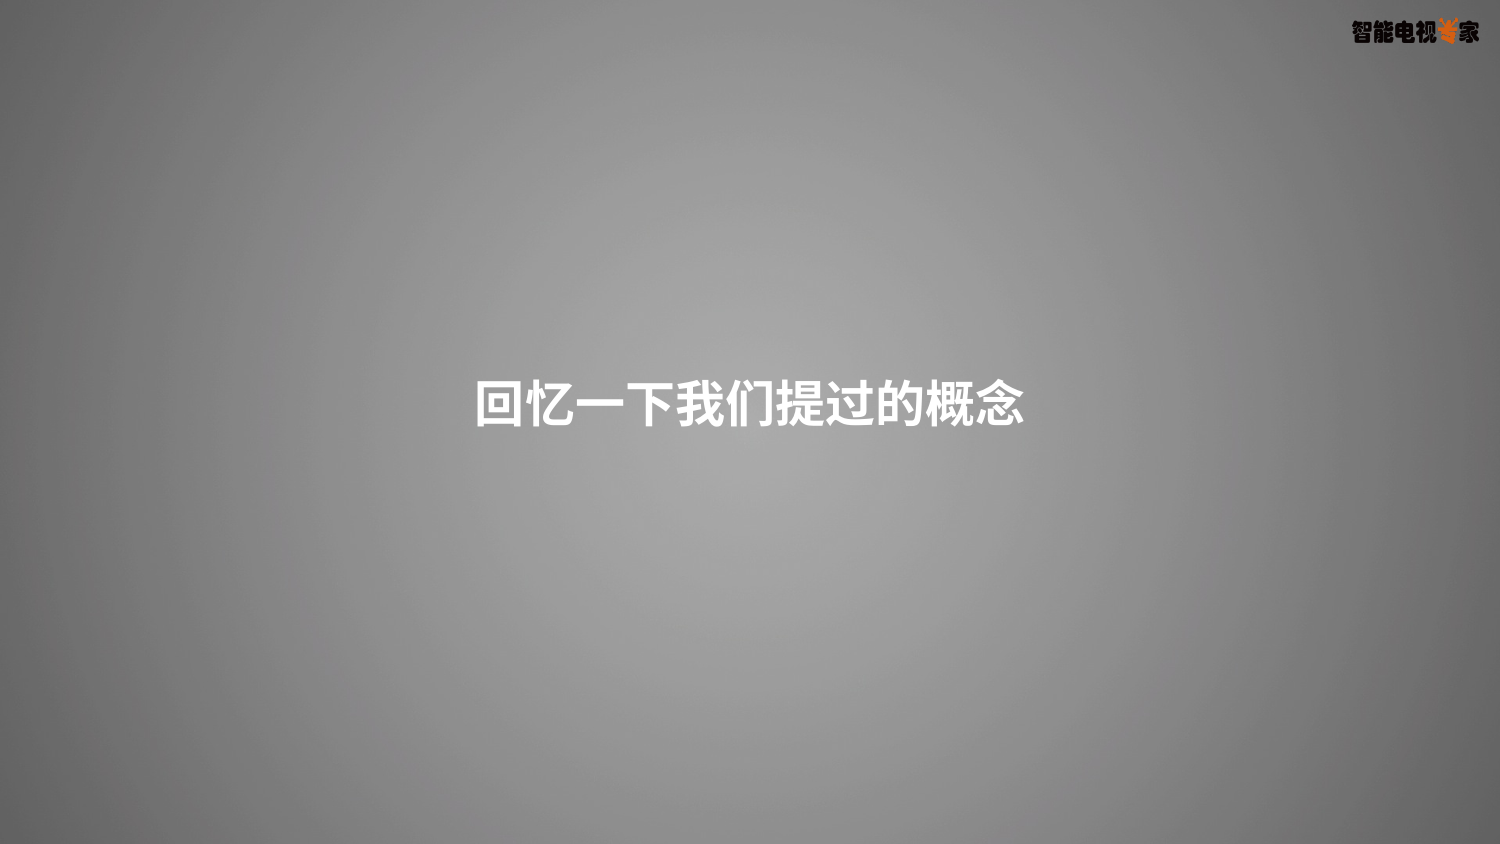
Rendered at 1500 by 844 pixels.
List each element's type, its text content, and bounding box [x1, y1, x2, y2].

picture [0, 0, 1500, 844]
text_box 回忆一下我们提过的概念 [241, 362, 1259, 442]
